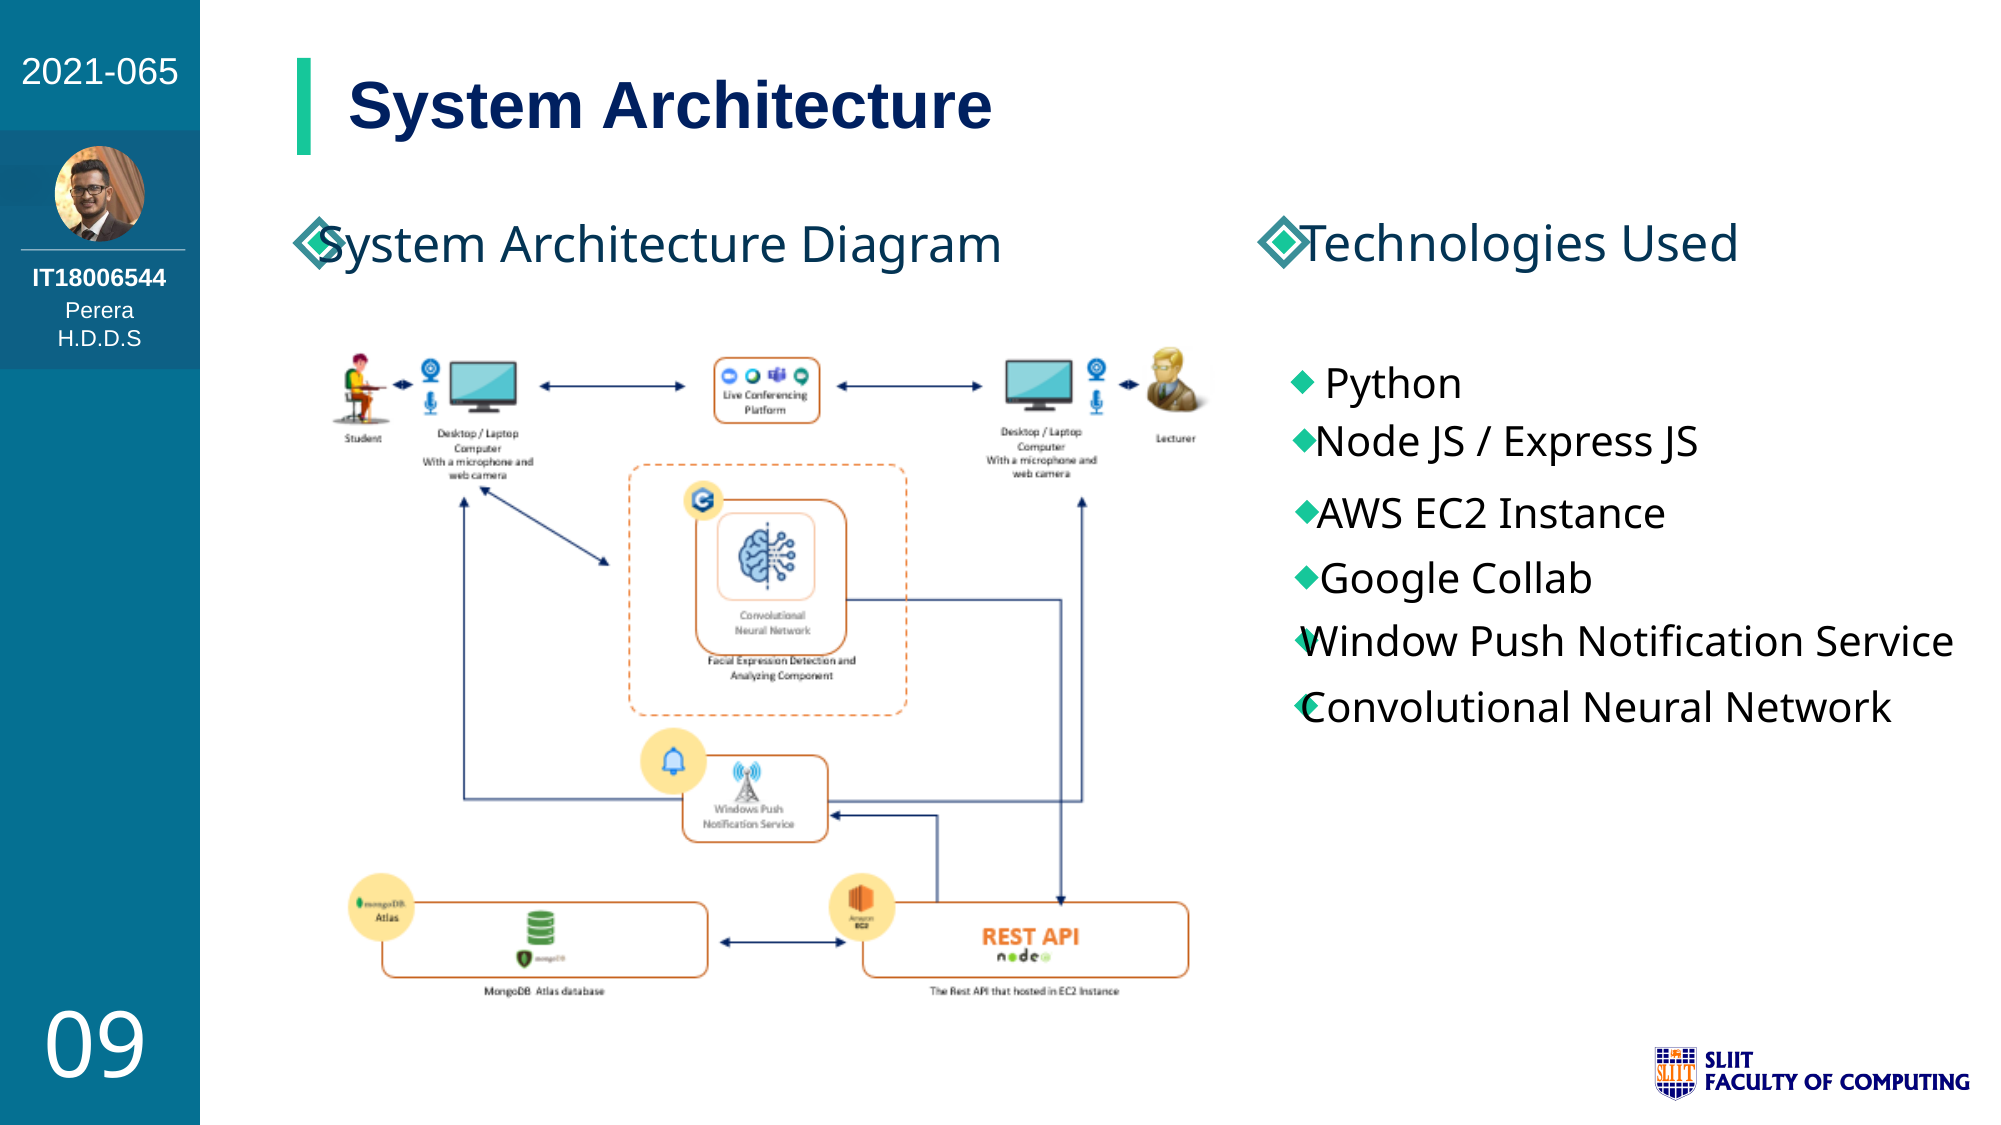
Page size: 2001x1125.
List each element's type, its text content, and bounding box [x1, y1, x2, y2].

picture [1637, 1027, 1983, 1118]
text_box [1297, 673, 1870, 739]
picture [54, 146, 145, 242]
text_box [1295, 407, 1693, 474]
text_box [297, 54, 1013, 155]
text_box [1298, 479, 1660, 545]
text_box IT18006544 [17, 253, 182, 288]
picture [330, 324, 1223, 1022]
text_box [1293, 349, 1469, 415]
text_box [303, 205, 970, 281]
text_box Perera H.D.D.S [9, 288, 190, 359]
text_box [1297, 544, 1591, 607]
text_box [1267, 204, 1723, 281]
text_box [1297, 607, 1932, 674]
text_box 09 [28, 977, 163, 1103]
